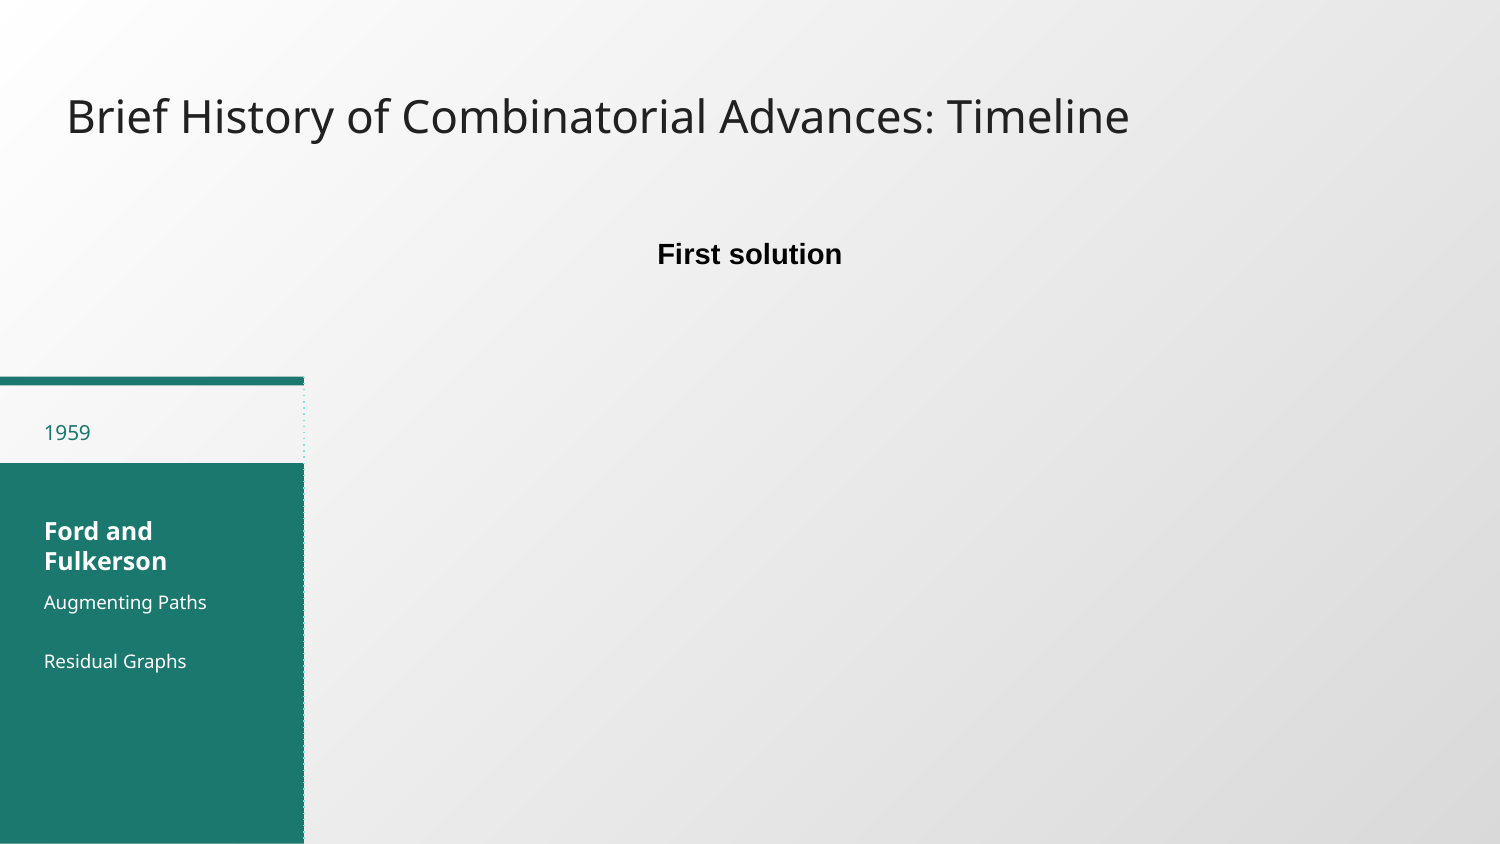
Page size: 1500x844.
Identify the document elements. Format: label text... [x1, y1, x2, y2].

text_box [0, 376, 305, 844]
title Brief History of Combinatorial Advances: Timeline [51, 72, 1449, 167]
text_box First solution [267, 220, 1233, 286]
